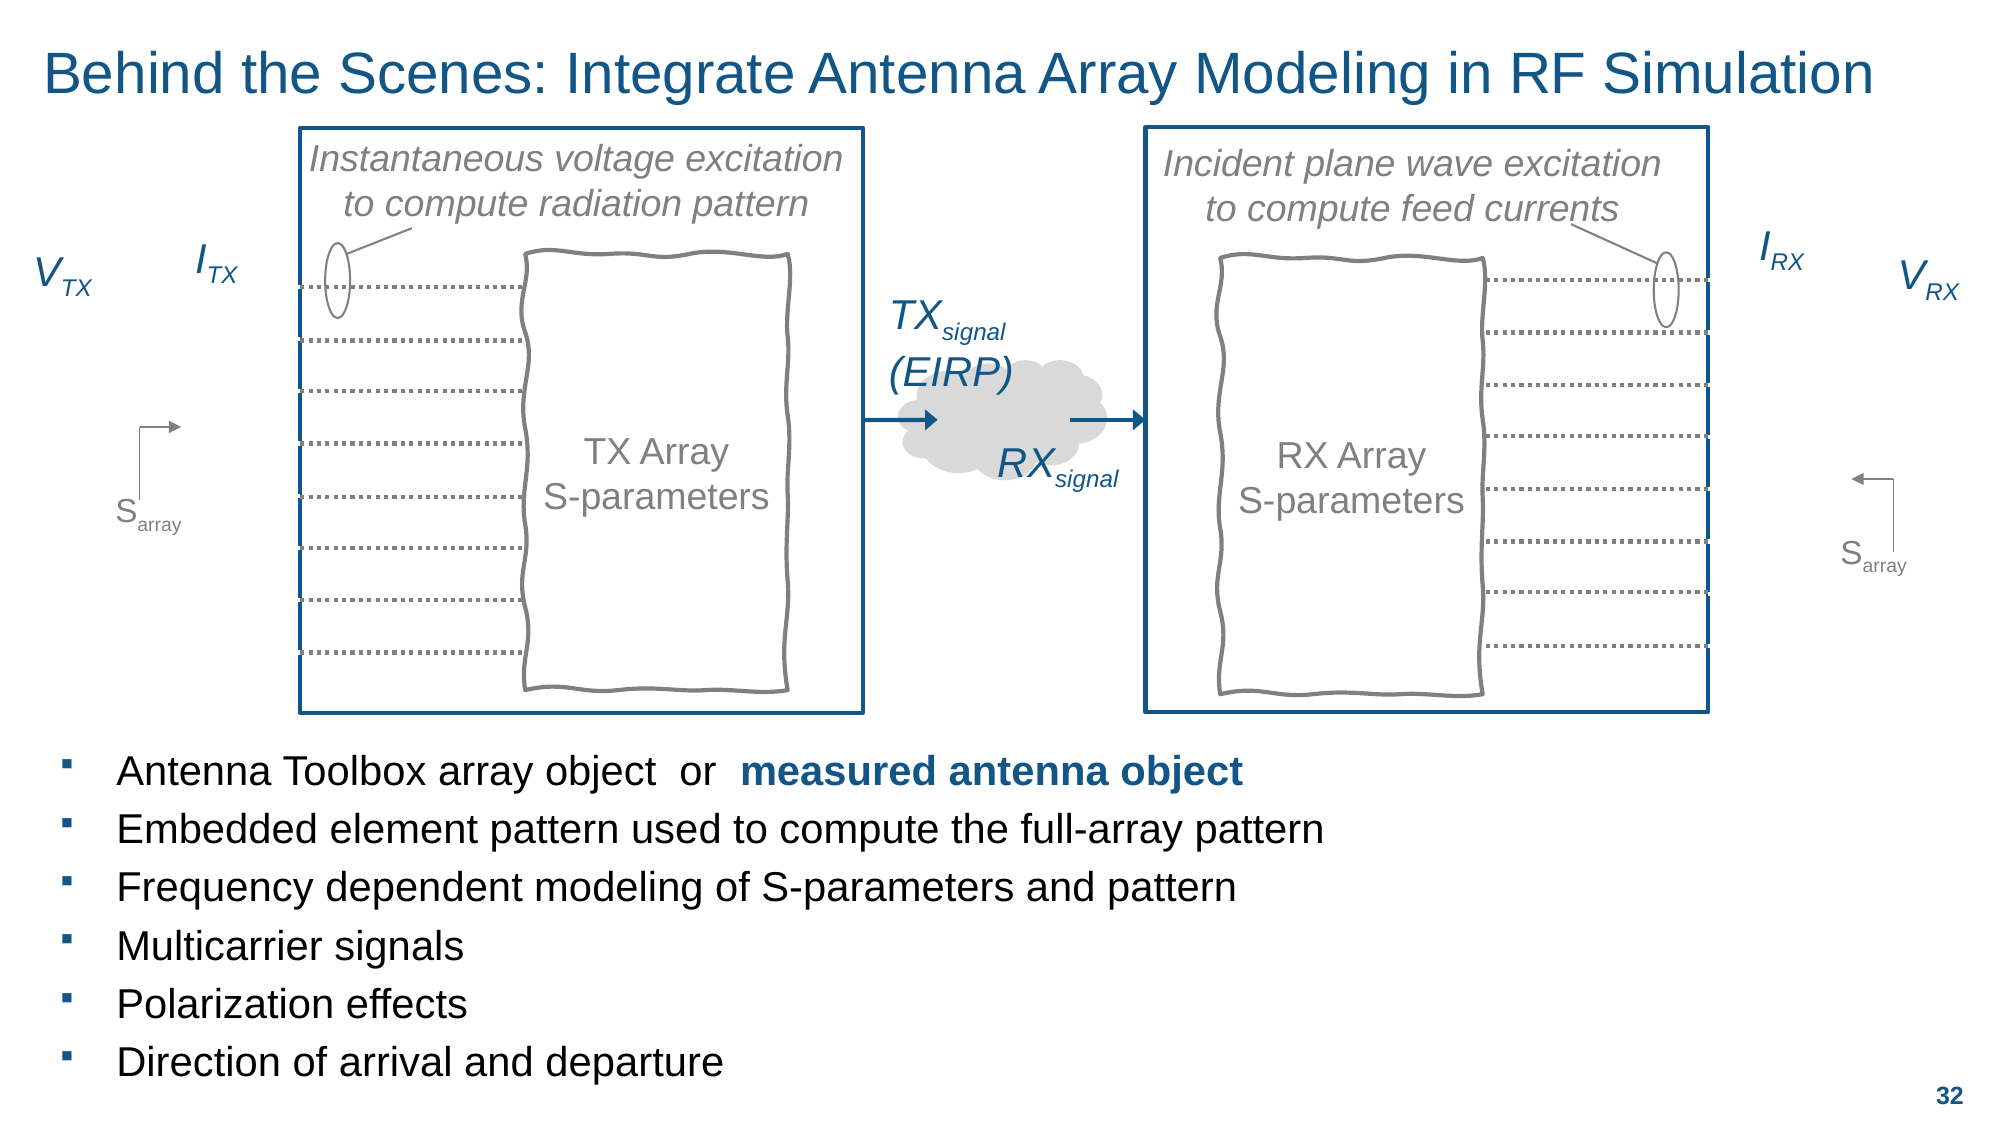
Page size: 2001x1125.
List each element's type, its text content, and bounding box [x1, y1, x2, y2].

title Behind the Scenes: Integrate Antenna Array Modeling in RF Simulation [28, 28, 2000, 191]
text_box Antenna Toolbox array object or measured antenna object Embedded element pattern used to compute the full-array pattern Frequency dependent modeling of S-parameters and pattern Multicarrier signals Polarization effects Direction of arrival and departure [45, 735, 1664, 1093]
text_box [18, 126, 1069, 713]
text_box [1070, 127, 1989, 713]
